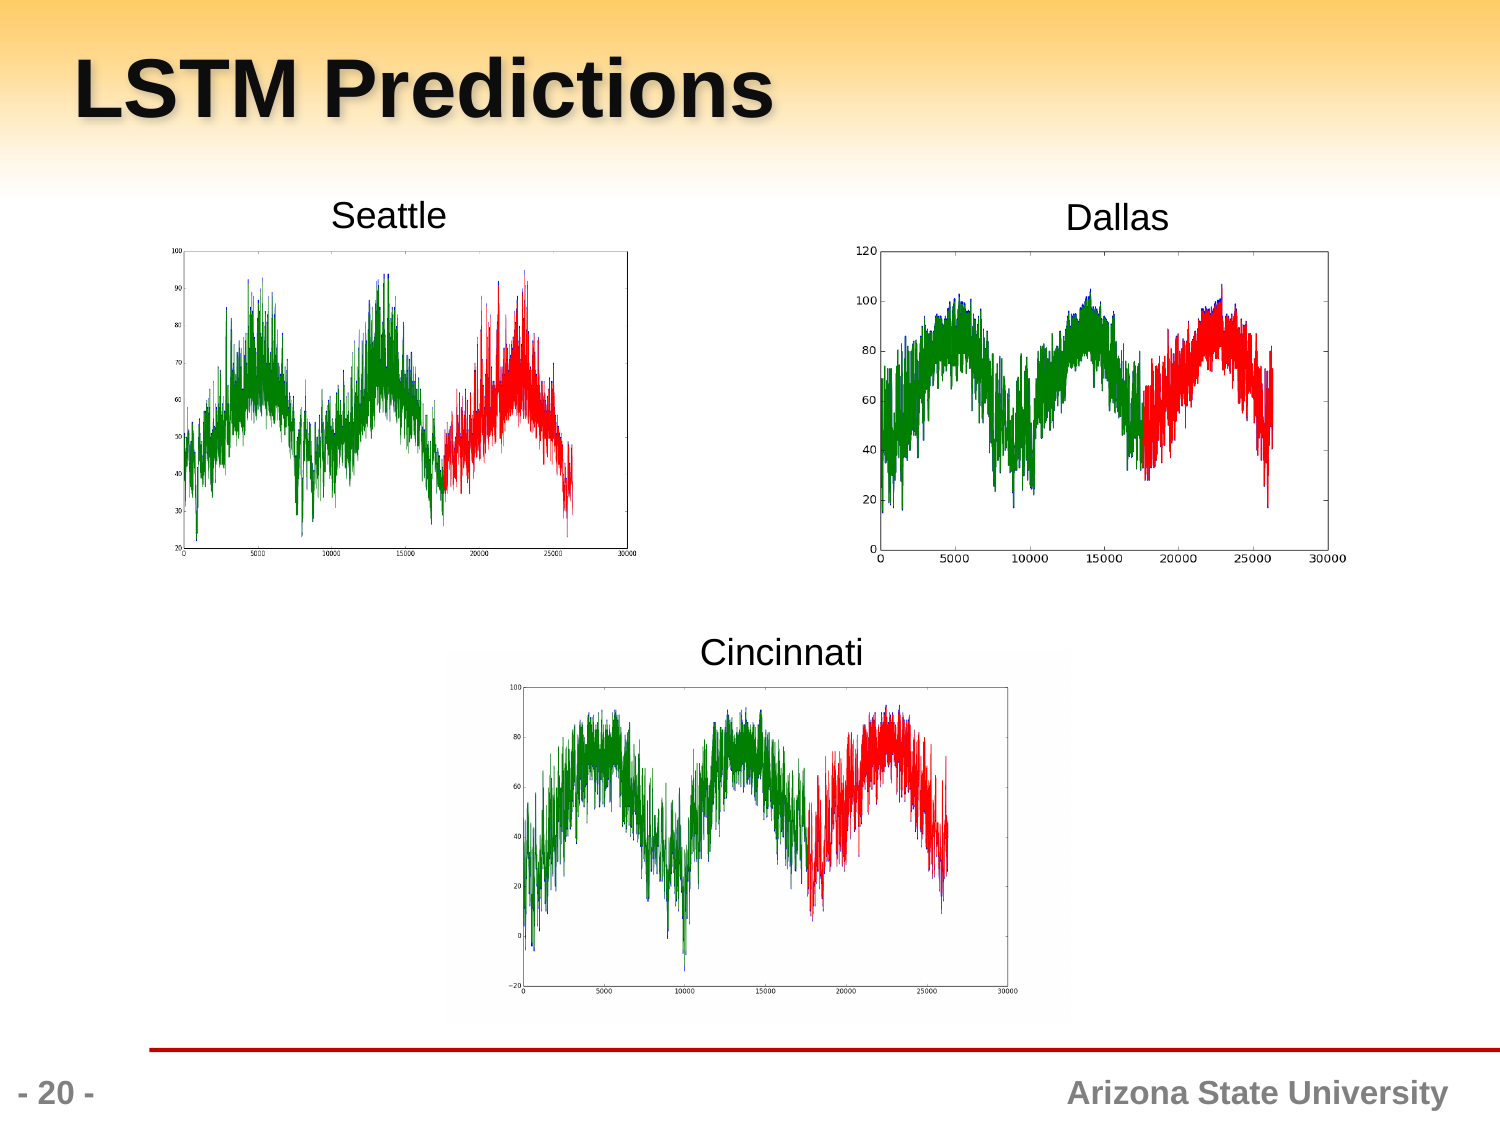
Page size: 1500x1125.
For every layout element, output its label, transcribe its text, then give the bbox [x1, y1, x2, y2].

picture [111, 213, 684, 585]
picture [0, 0, 1500, 198]
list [445, 650, 1070, 1023]
text_box Seattle [316, 184, 463, 212]
slide_number - 20 - [0, 1063, 113, 1125]
text_box Dallas [1050, 185, 1185, 212]
title LSTM Predictions [72, 18, 1424, 150]
text_box Cincinnati [684, 620, 879, 648]
picture [808, 213, 1385, 587]
